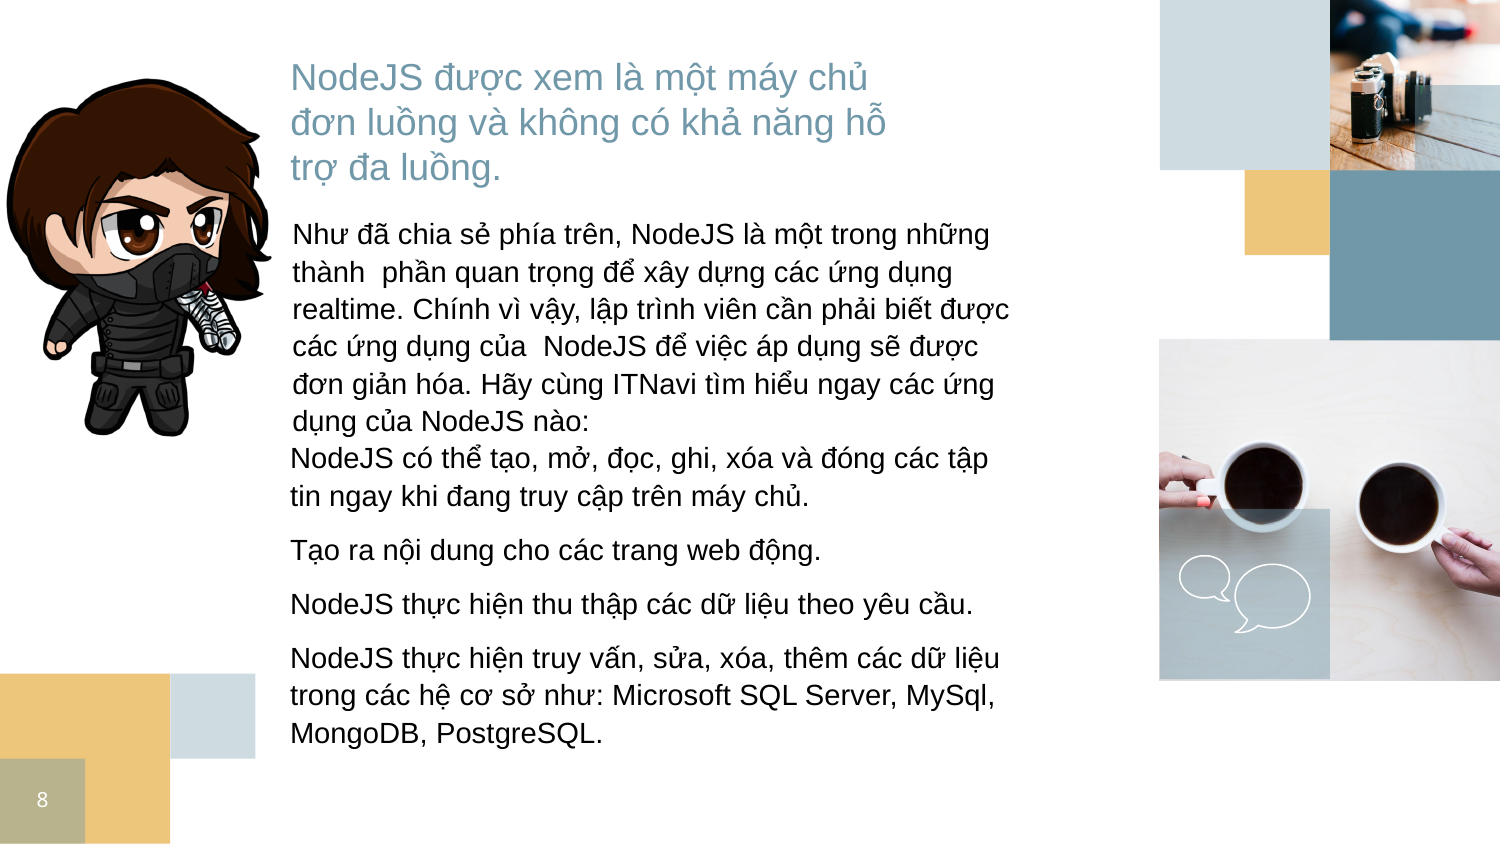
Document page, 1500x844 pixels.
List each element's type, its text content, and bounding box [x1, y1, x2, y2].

text_box NodeJS có thể tạo, mở, đọc, ghi, xóa và đóng các tập tin ngay khi đang truy cập trên máy chủ. Tạo ra nội dung cho các trang web động. NodeJS thực hiện thu thập các dữ liệu theo yêu cầu. NodeJS thực hiện truy vấn, sửa, xóa, thêm các dữ liệu trong các hệ cơ sở như: Microsoft SQL Server, MySql, MongoDB, PostgreSQL. [275, 429, 1026, 757]
picture [0, 78, 278, 439]
picture [1330, 0, 1500, 170]
title NodeJS được xem là một máy chủ đơn luồng và không có khả năng hỗ trợ đa luồng. [282, 145, 951, 205]
slide_number 8 [0, 758, 86, 844]
picture [1159, 339, 1500, 681]
text_box Như đã chia sẻ phía trên, NodeJS là một trong những thành phần quan trọng để xây dựng các ứng dụng realtime. Chính vì vậy, lập trình viên cần phải biết được các ứng dụng của NodeJS để việc áp dụng sẽ được đơn giản hóa. Hãy cùng ITNavi tìm hiểu ngay các ứng dụng của NodeJS nào: [282, 205, 1028, 445]
